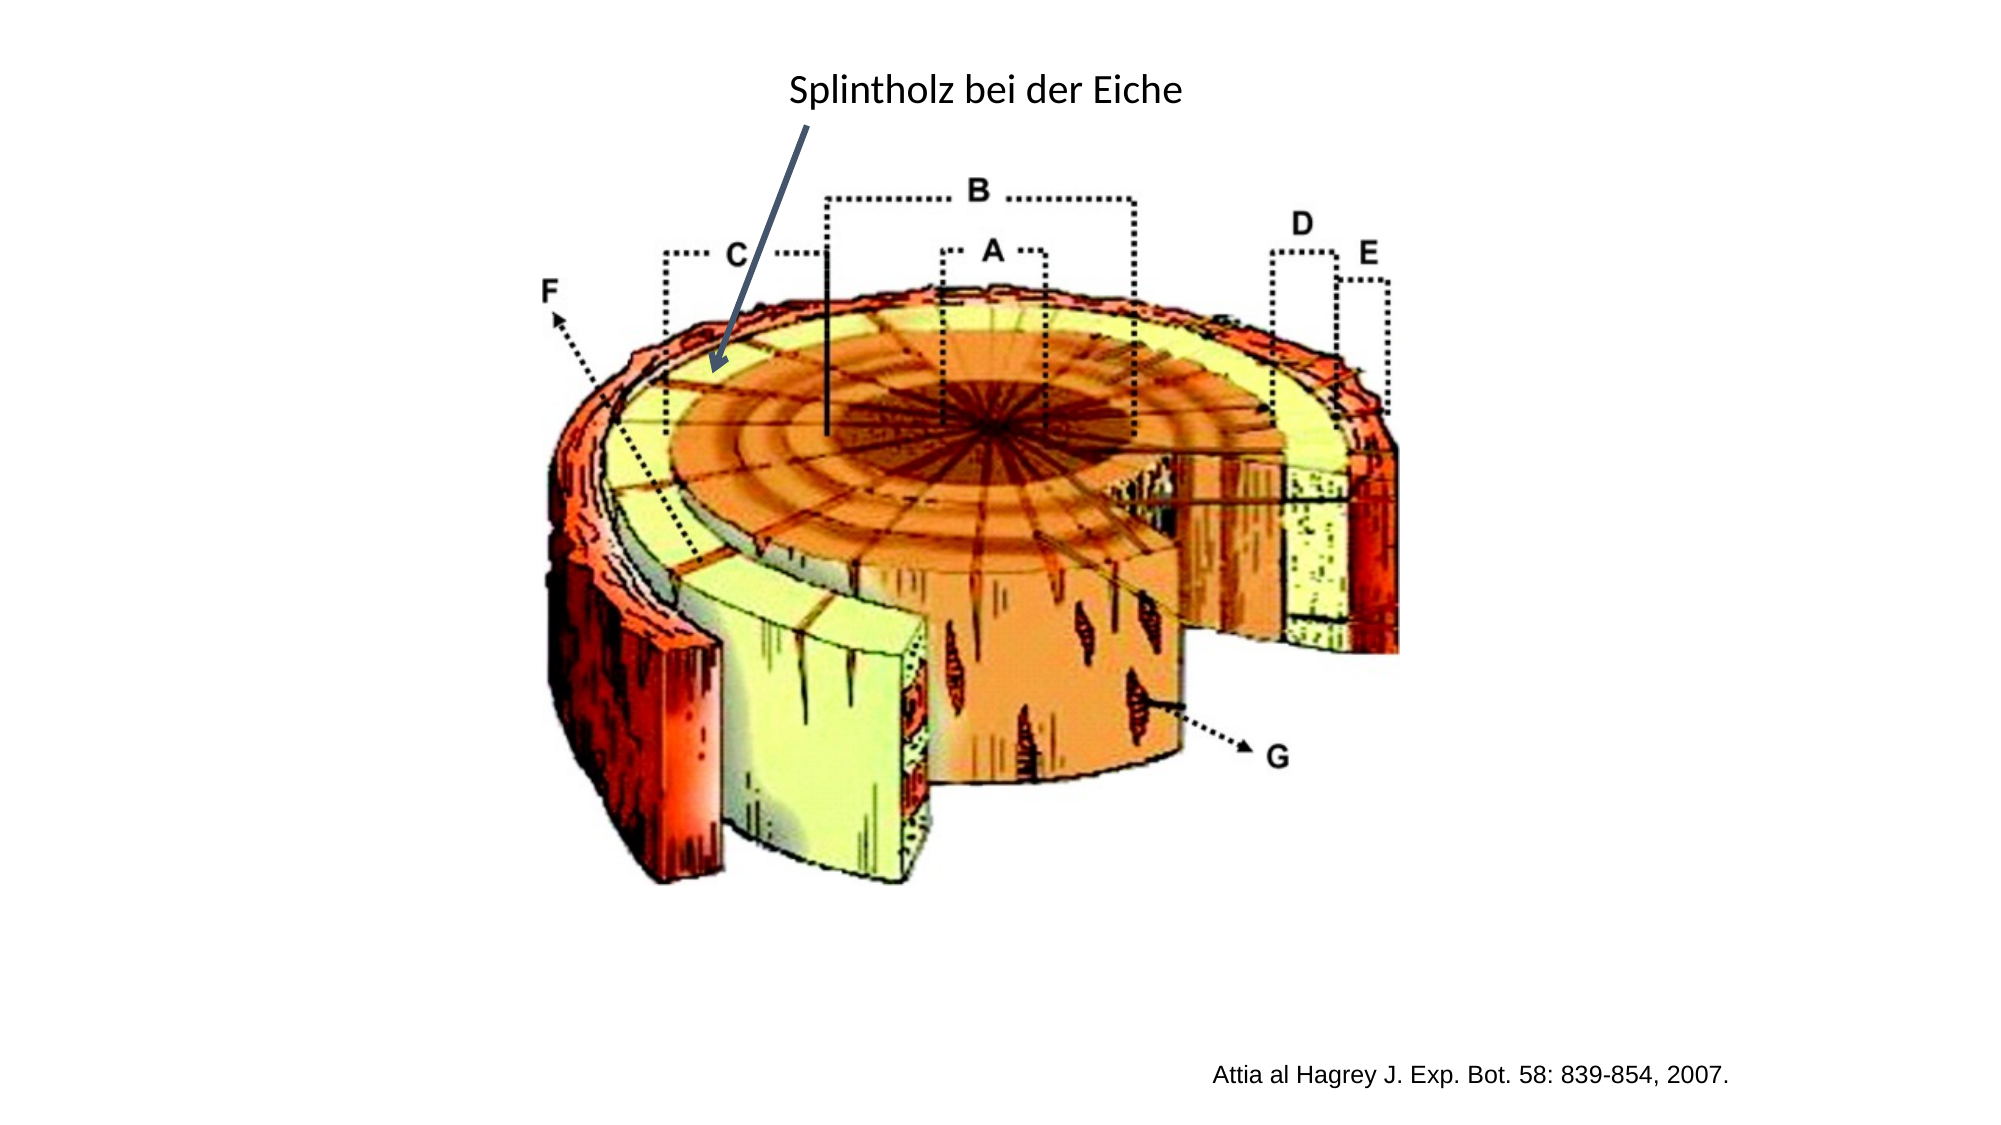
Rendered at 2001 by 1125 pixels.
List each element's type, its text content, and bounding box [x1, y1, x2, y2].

picture [542, 177, 1400, 886]
text_box Splintholz bei der Eiche [774, 54, 1199, 120]
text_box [635, 202, 884, 297]
text_box Attia al Hagrey J. Exp. Bot. 58: 839-854, 2007. [1212, 1058, 1922, 1101]
